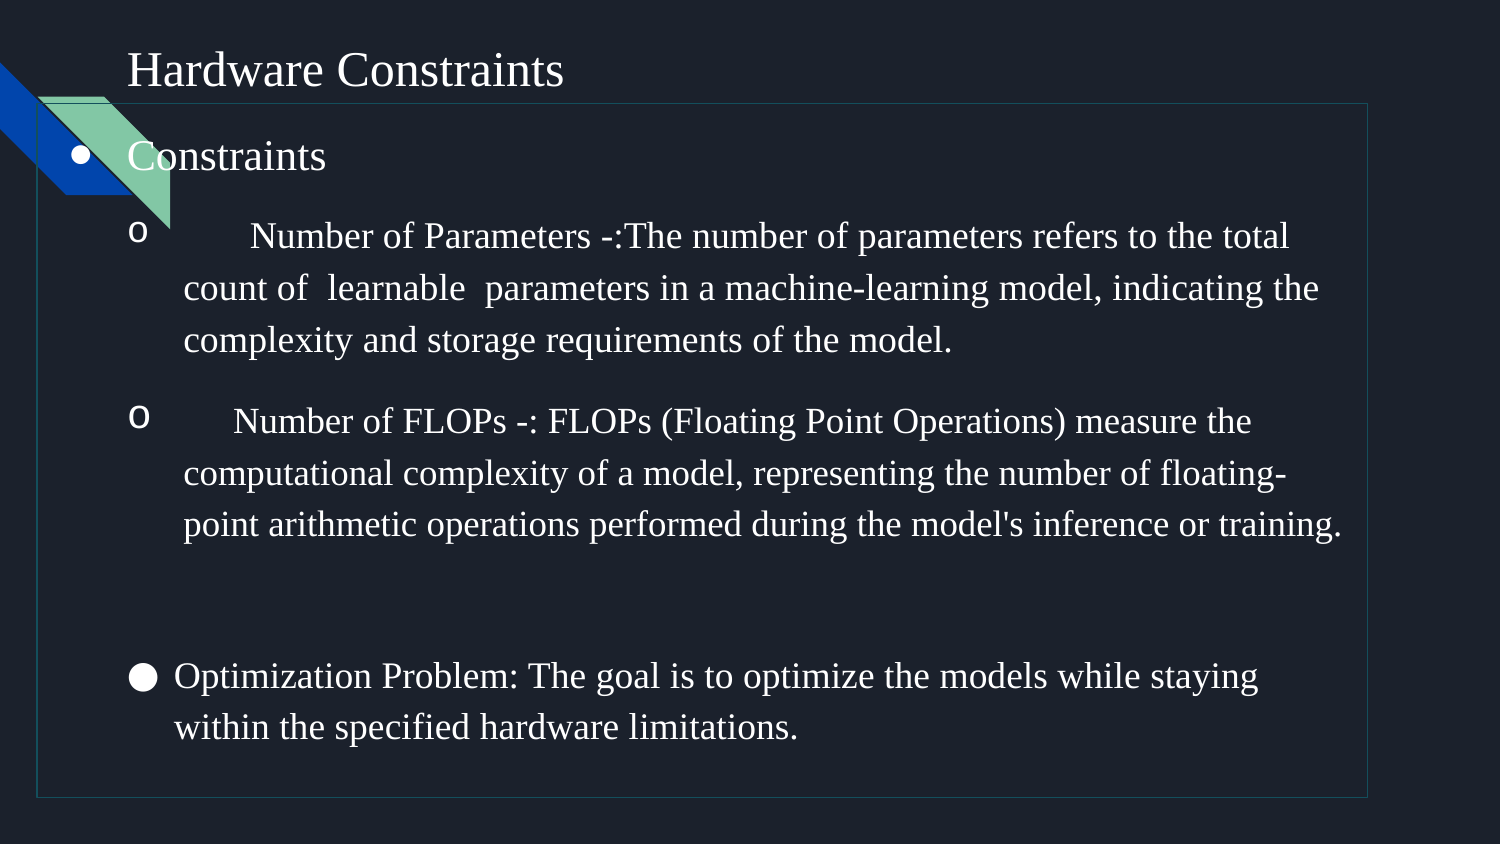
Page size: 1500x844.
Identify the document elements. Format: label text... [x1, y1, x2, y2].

list Constraints Number of Parameters -:The number of parameters refers to the total count of learnable parameters in a machine-learning model, indicating the complexity and storage requirements of the model. Number of FLOPs -: FLOPs (Floating Point Operations) measure the computational complexity of a model, representing the number of floating-point arithmetic operations performed during the model's inference or training. Optimization Problem: The goal is to optimize the models while staying within the specified hardware limitations. [36, 103, 1368, 798]
title Hardware Constraints [36, 21, 1368, 103]
